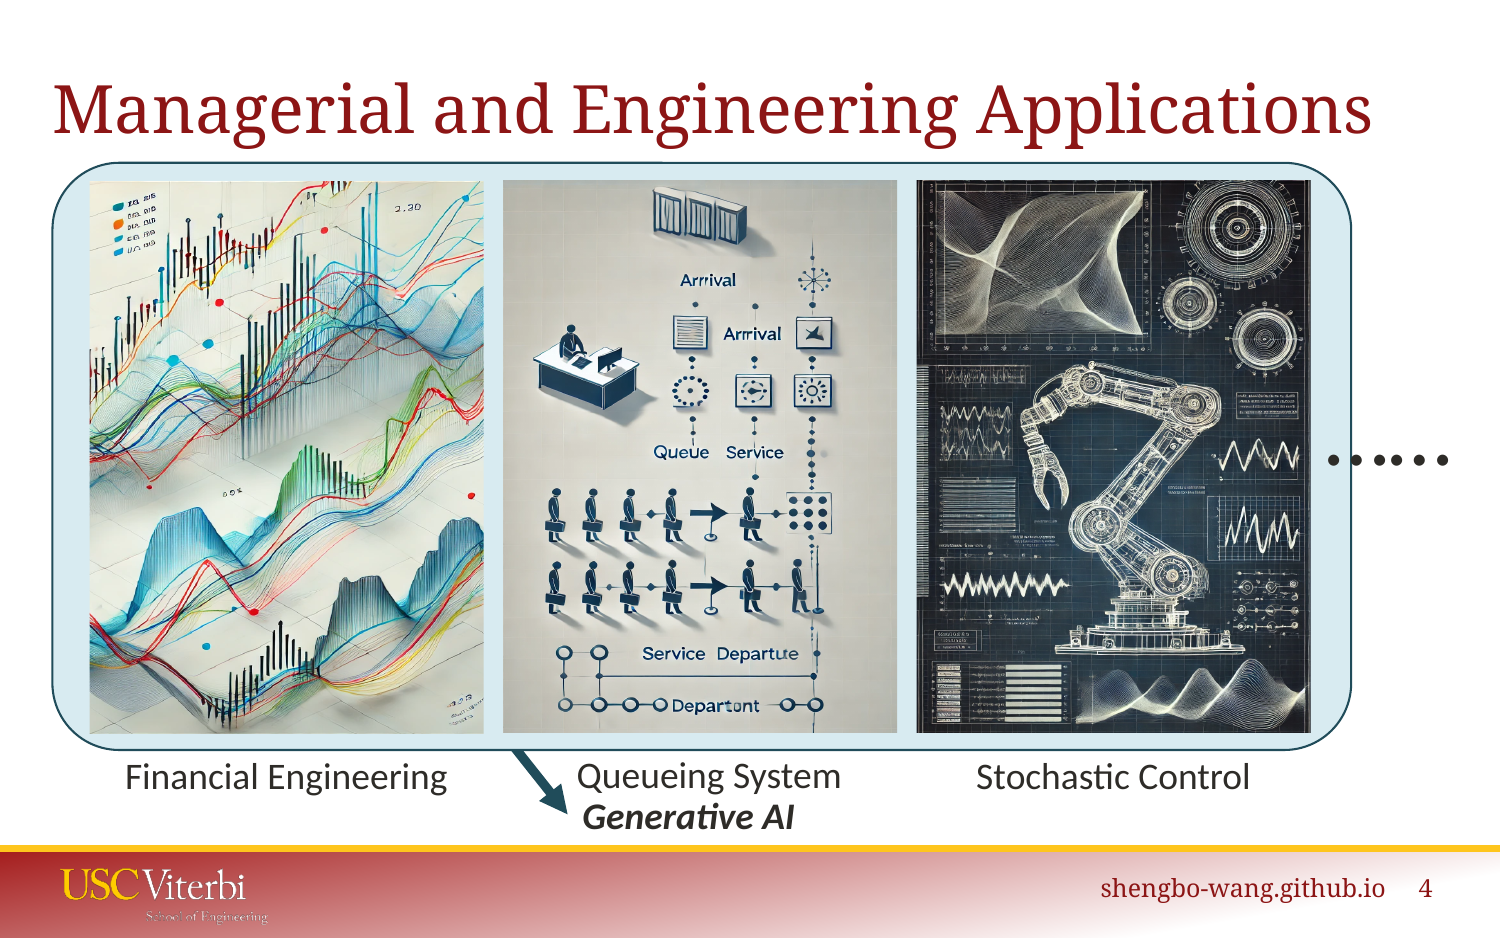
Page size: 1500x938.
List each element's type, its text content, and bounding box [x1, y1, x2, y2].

picture [32, 840, 296, 938]
text_box …… [1311, 366, 1500, 491]
text_box Queueing System [567, 743, 858, 803]
text_box Stochastic Control [961, 744, 1266, 805]
text_box Generative AI [567, 784, 811, 845]
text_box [487, 713, 567, 815]
picture [89, 181, 484, 734]
title Managerial and Engineering Applications [52, 49, 1448, 174]
text_box Financial Engineering [110, 744, 463, 805]
text_box [51, 174, 1353, 752]
picture [916, 180, 1311, 733]
picture [503, 180, 898, 733]
